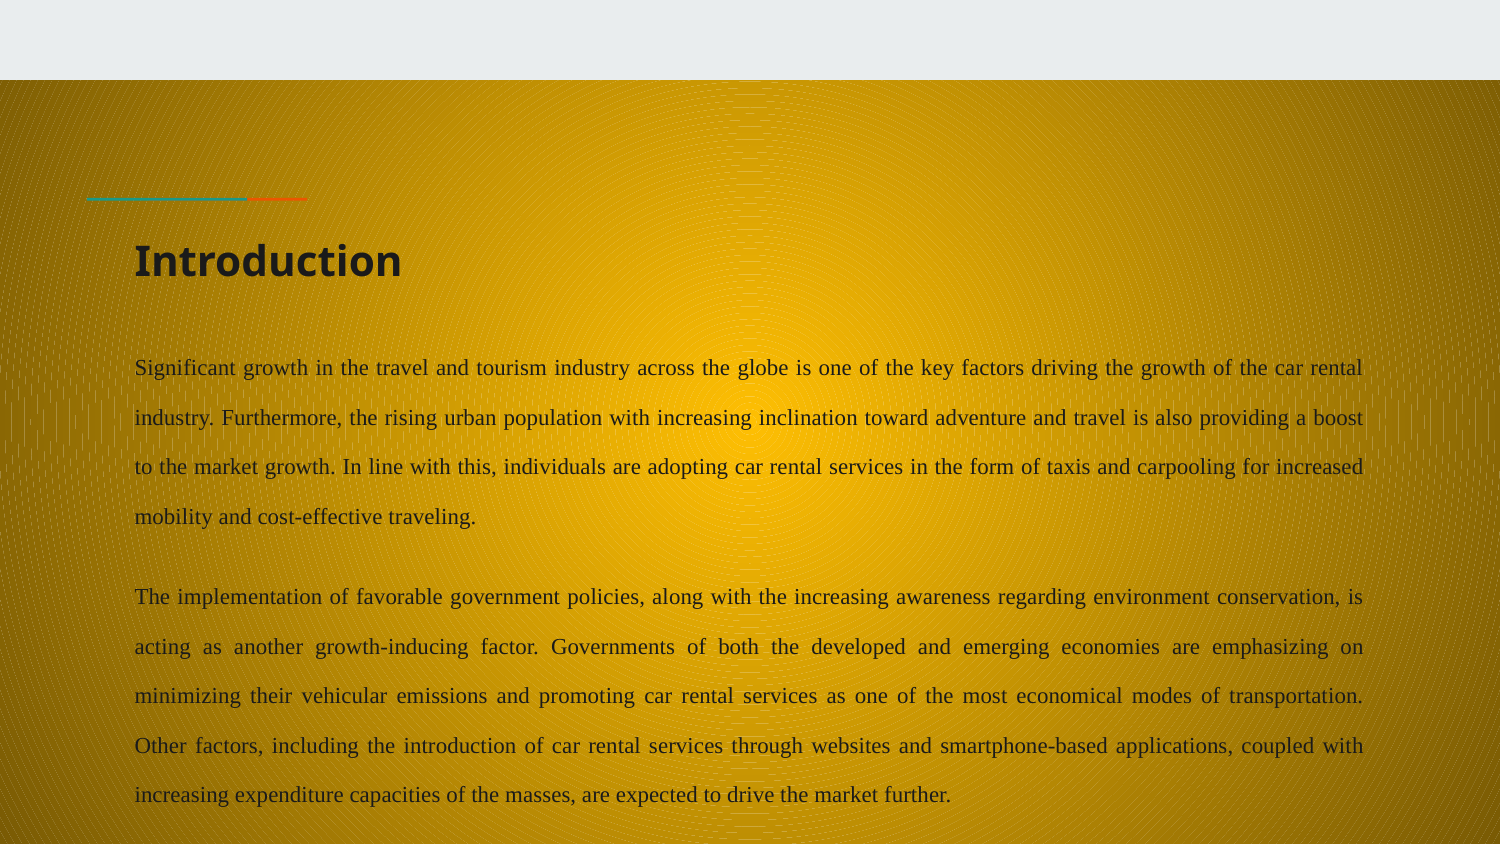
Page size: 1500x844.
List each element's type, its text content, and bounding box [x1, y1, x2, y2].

list Significant growth in the travel and tourism industry across the globe is one of the key factors driving the growth of the car rental industry. Furthermore, the rising urban population with increasing inclination toward adventure and travel is also providing a boost to the market growth. In line with this, individuals are adopting car rental services in the form of taxis and carpooling for increased mobility and cost-effective traveling. The implementation of favorable government policies, along with the increasing awareness regarding environment conservation, is acting as another growth-inducing factor. Governments of both the developed and emerging economies are emphasizing on minimizing their vehicular emissions and promoting car rental services as one of the most economical modes of transportation. Other factors, including the introduction of car rental services through websites and smartphone-based applications, coupled with increasing expenditure capacities of the masses, are expected to drive the market further. [119, 316, 1381, 791]
title Introduction [119, 216, 1381, 305]
